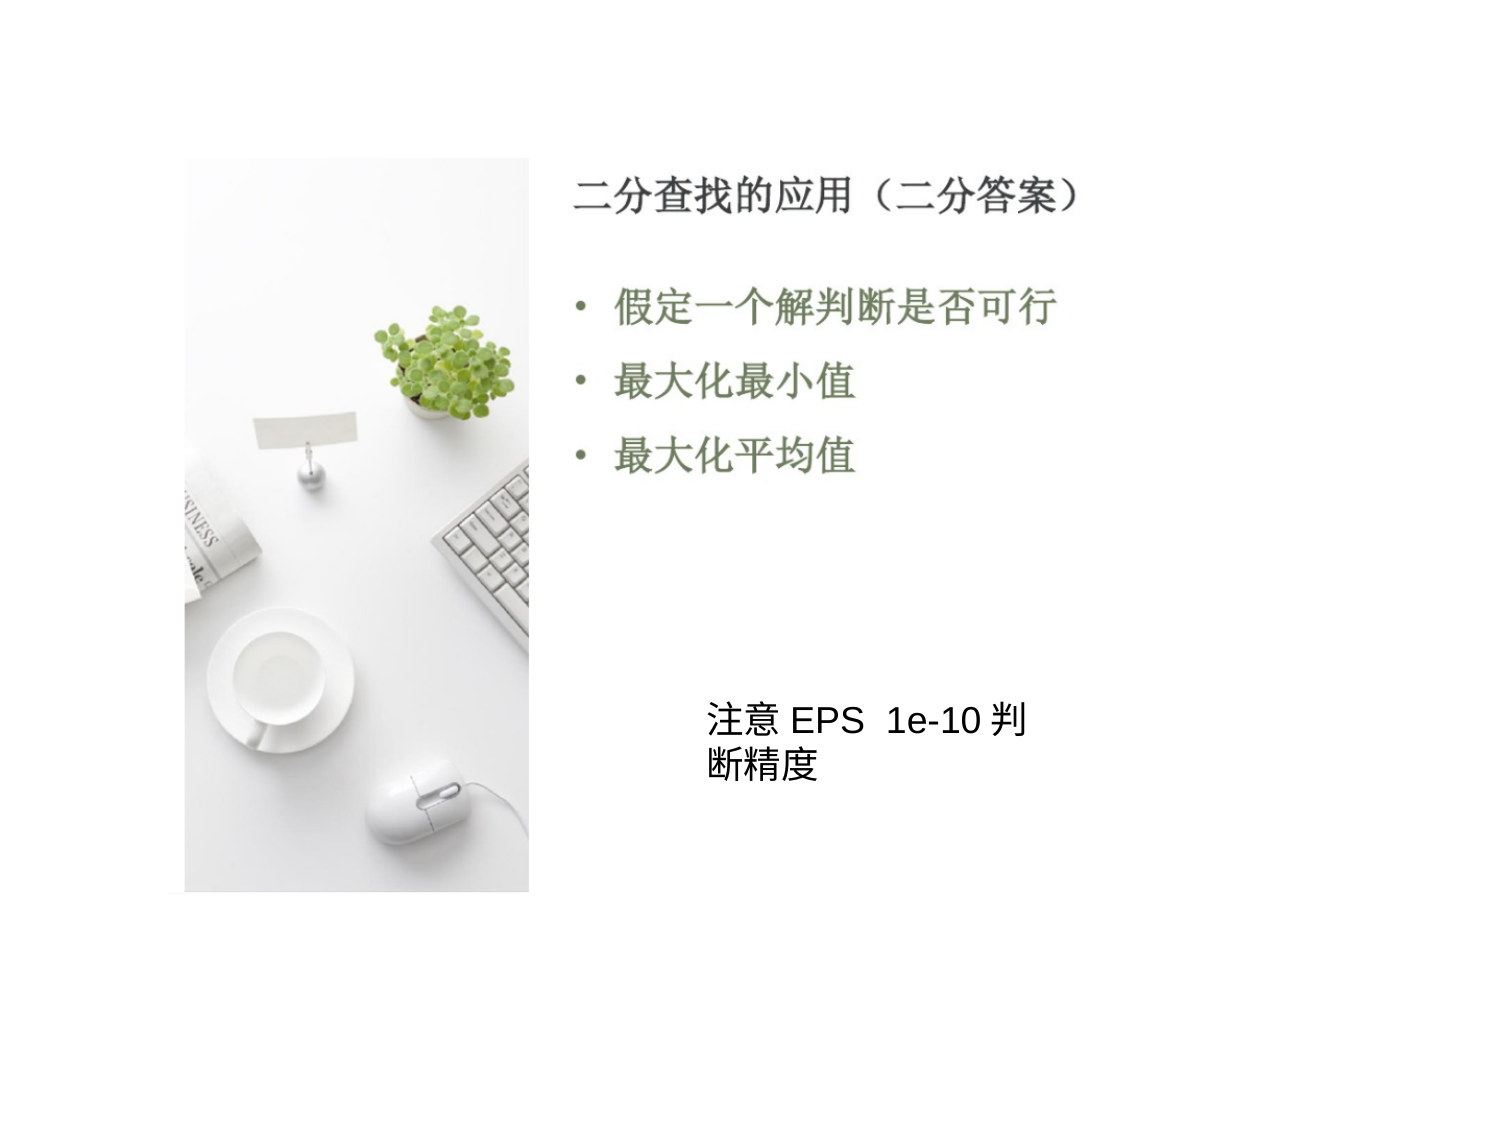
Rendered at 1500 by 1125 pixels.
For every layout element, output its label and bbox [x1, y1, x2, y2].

picture [168, 158, 1211, 894]
